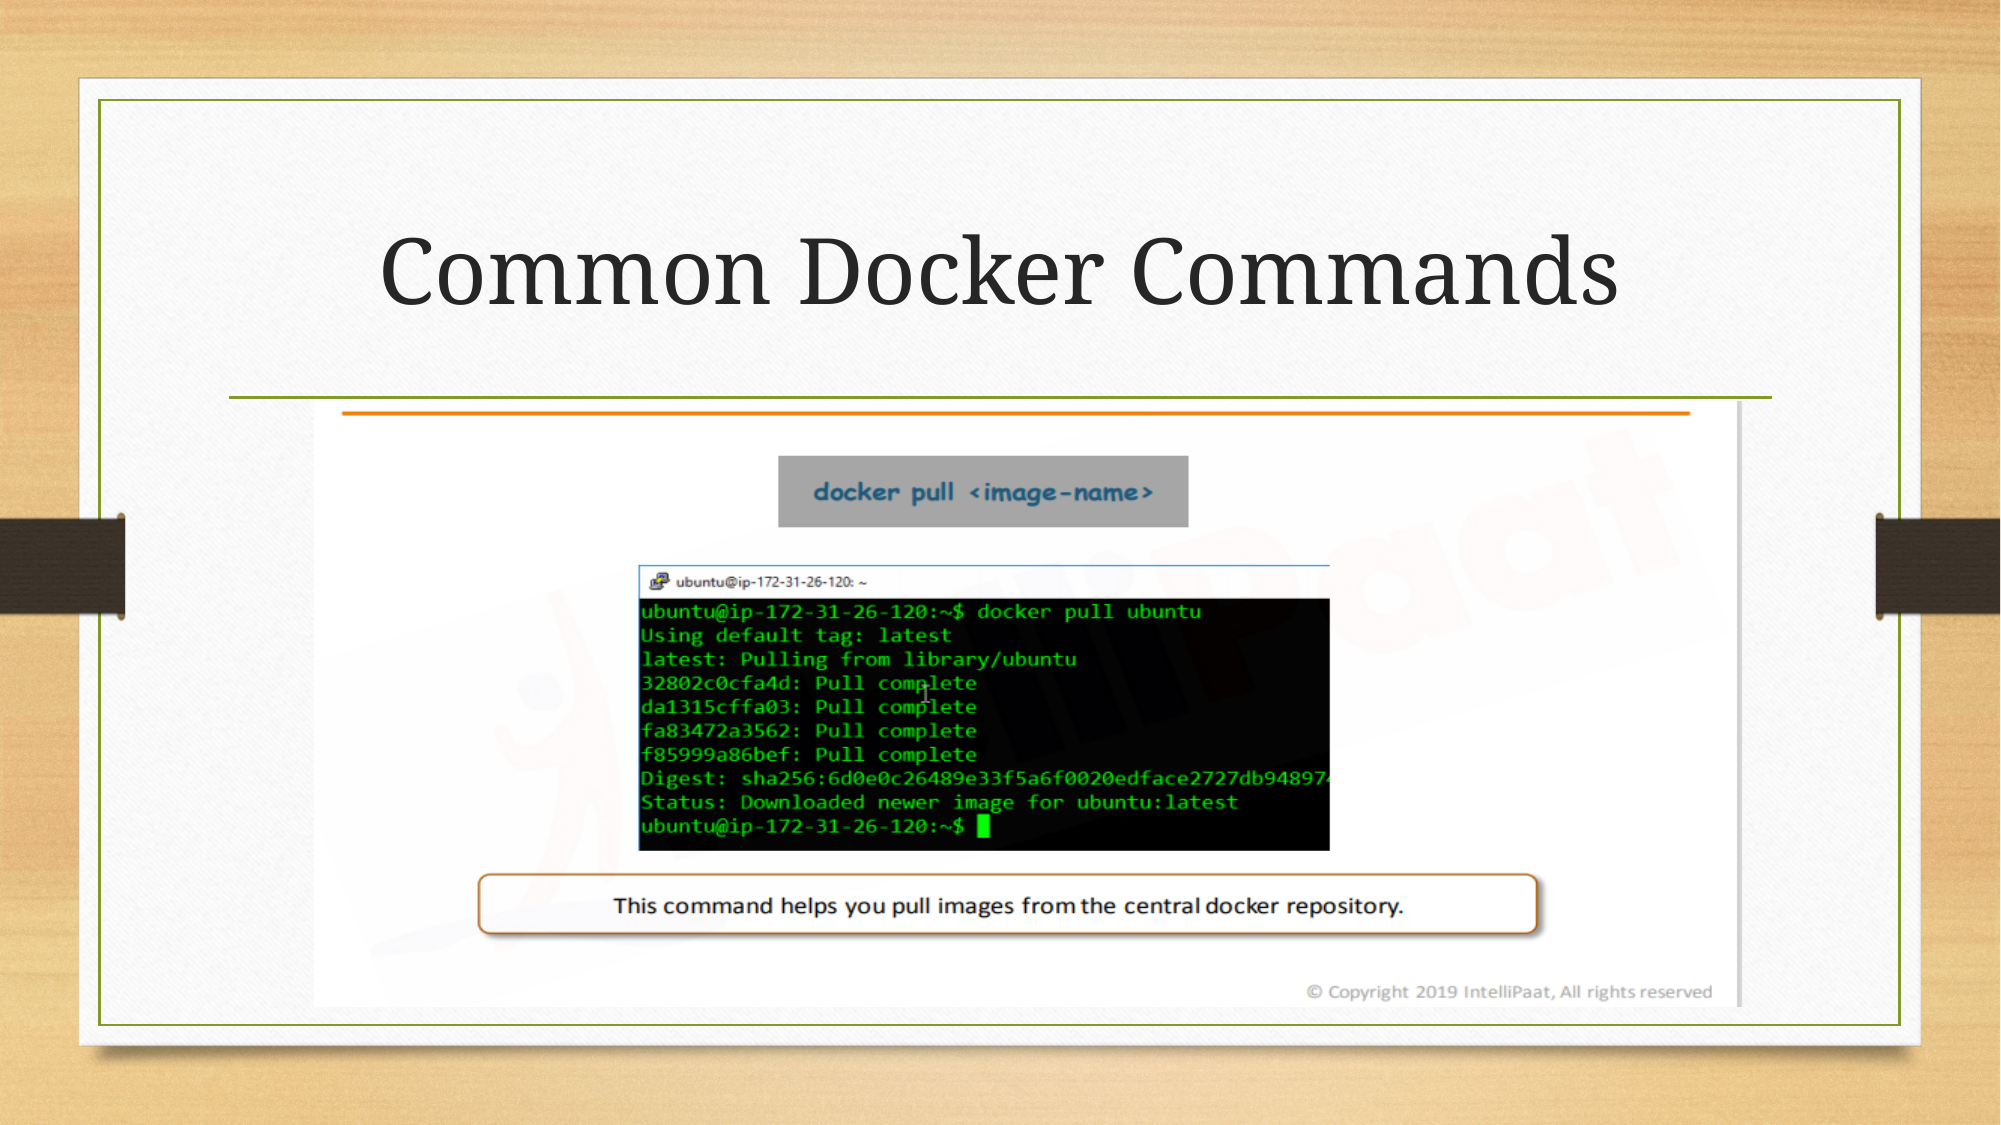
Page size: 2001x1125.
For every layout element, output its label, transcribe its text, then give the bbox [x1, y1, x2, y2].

picture [0, 0, 2001, 1125]
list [313, 401, 1743, 1007]
title Common Docker Commands [212, 161, 1788, 375]
